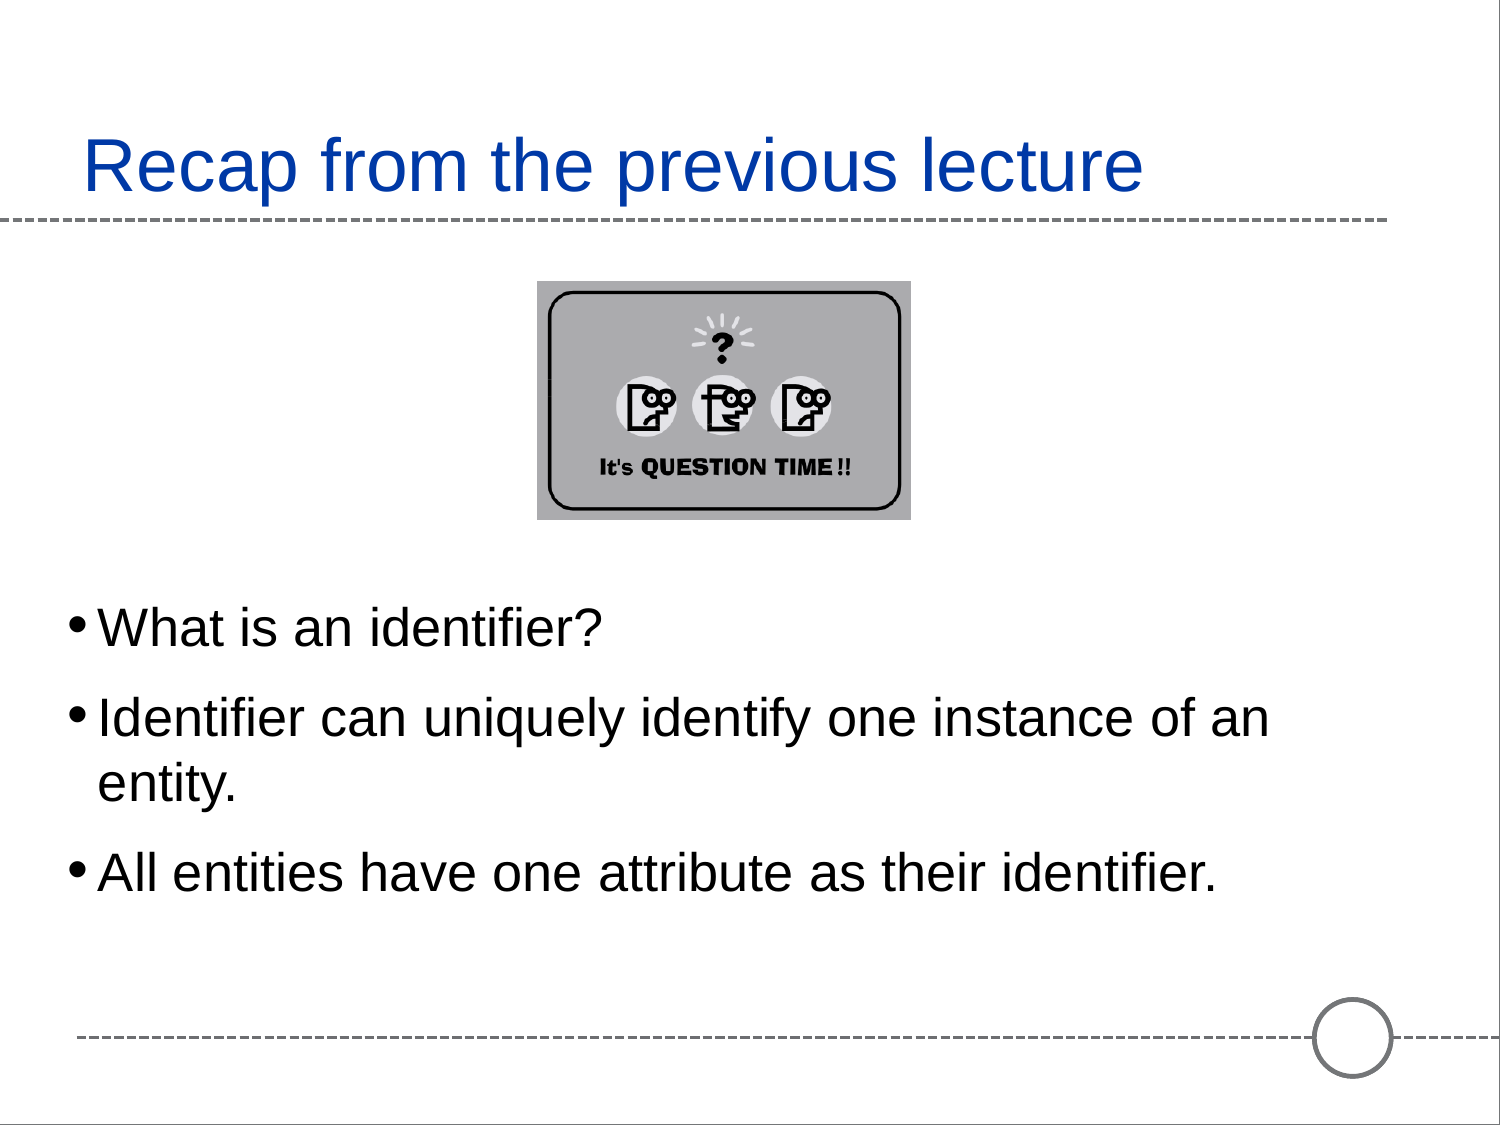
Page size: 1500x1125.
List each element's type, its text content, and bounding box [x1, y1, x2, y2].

title Recap from the previous lecture [67, 91, 1211, 232]
picture [537, 280, 912, 520]
list What is an identifier? Identifier can uniquely identify one instance of an entity. All entities have one attribute as their identifier. [52, 584, 1397, 870]
